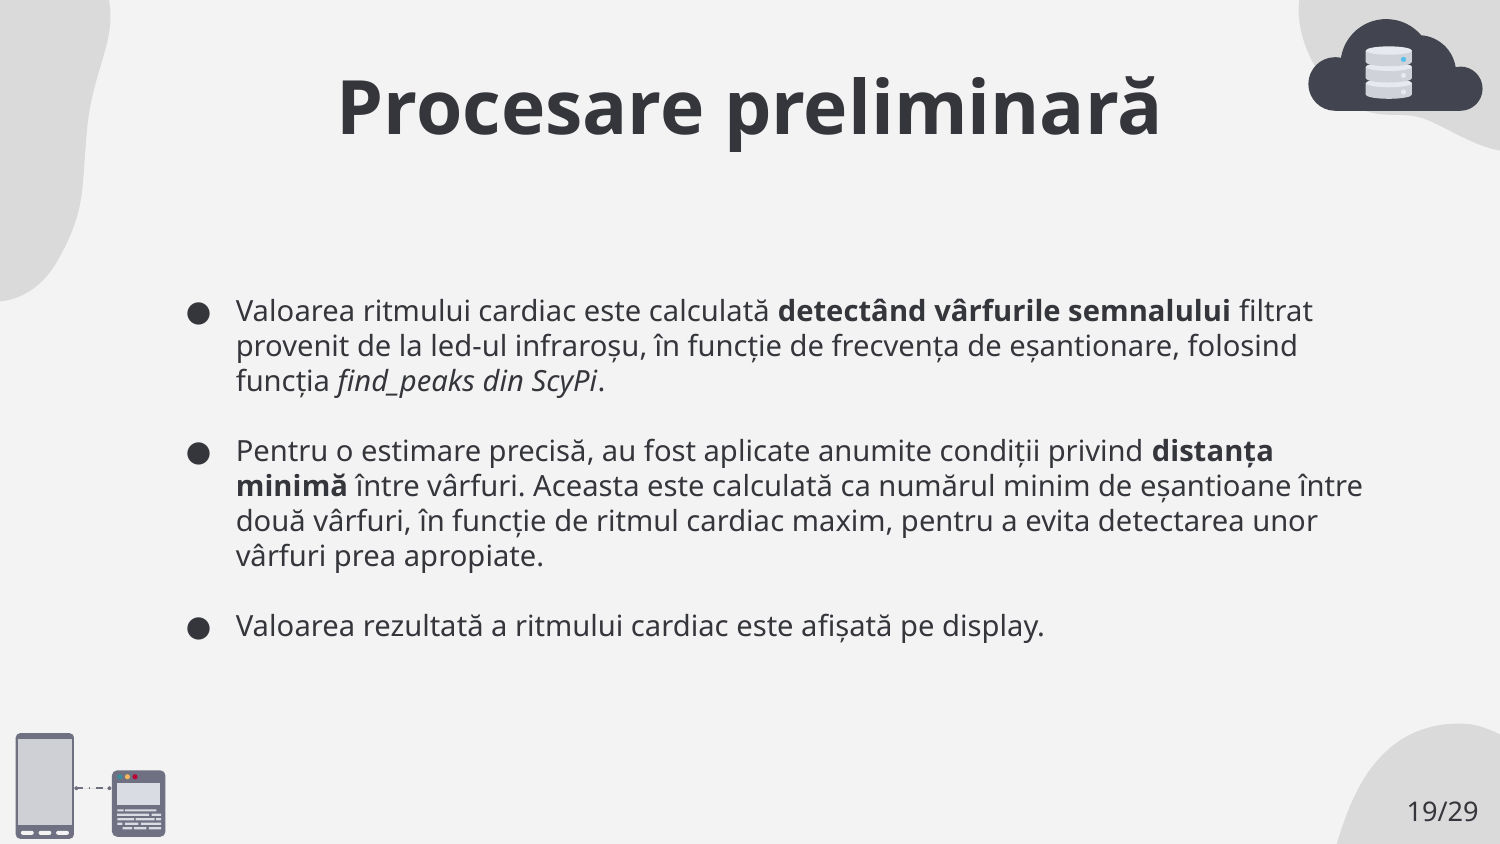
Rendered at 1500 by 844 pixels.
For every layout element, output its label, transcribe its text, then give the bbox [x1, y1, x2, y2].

slide_number 19/29 [1379, 779, 1494, 844]
subtitle Valoarea ritmului cardiac este calculată detectând vârfurile semnalului filtrat provenit de la led-ul infraroșu, în funcție de frecvența de eșantionare, folosind funcția find_peaks din ScyPi. Pentru o estimare precisă, au fost aplicate anumite condiții privind distanța minimă între vârfuri. Aceasta este calculată ca numărul minim de eșantioane între două vârfuri, în funcție de ritmul cardiac maxim, pentru a evita detectarea unor vârfuri prea apropiate. Valoarea rezultată a ritmului cardiac este afișată pe display. [145, 277, 1395, 662]
title Procesare preliminară [190, 43, 1310, 165]
